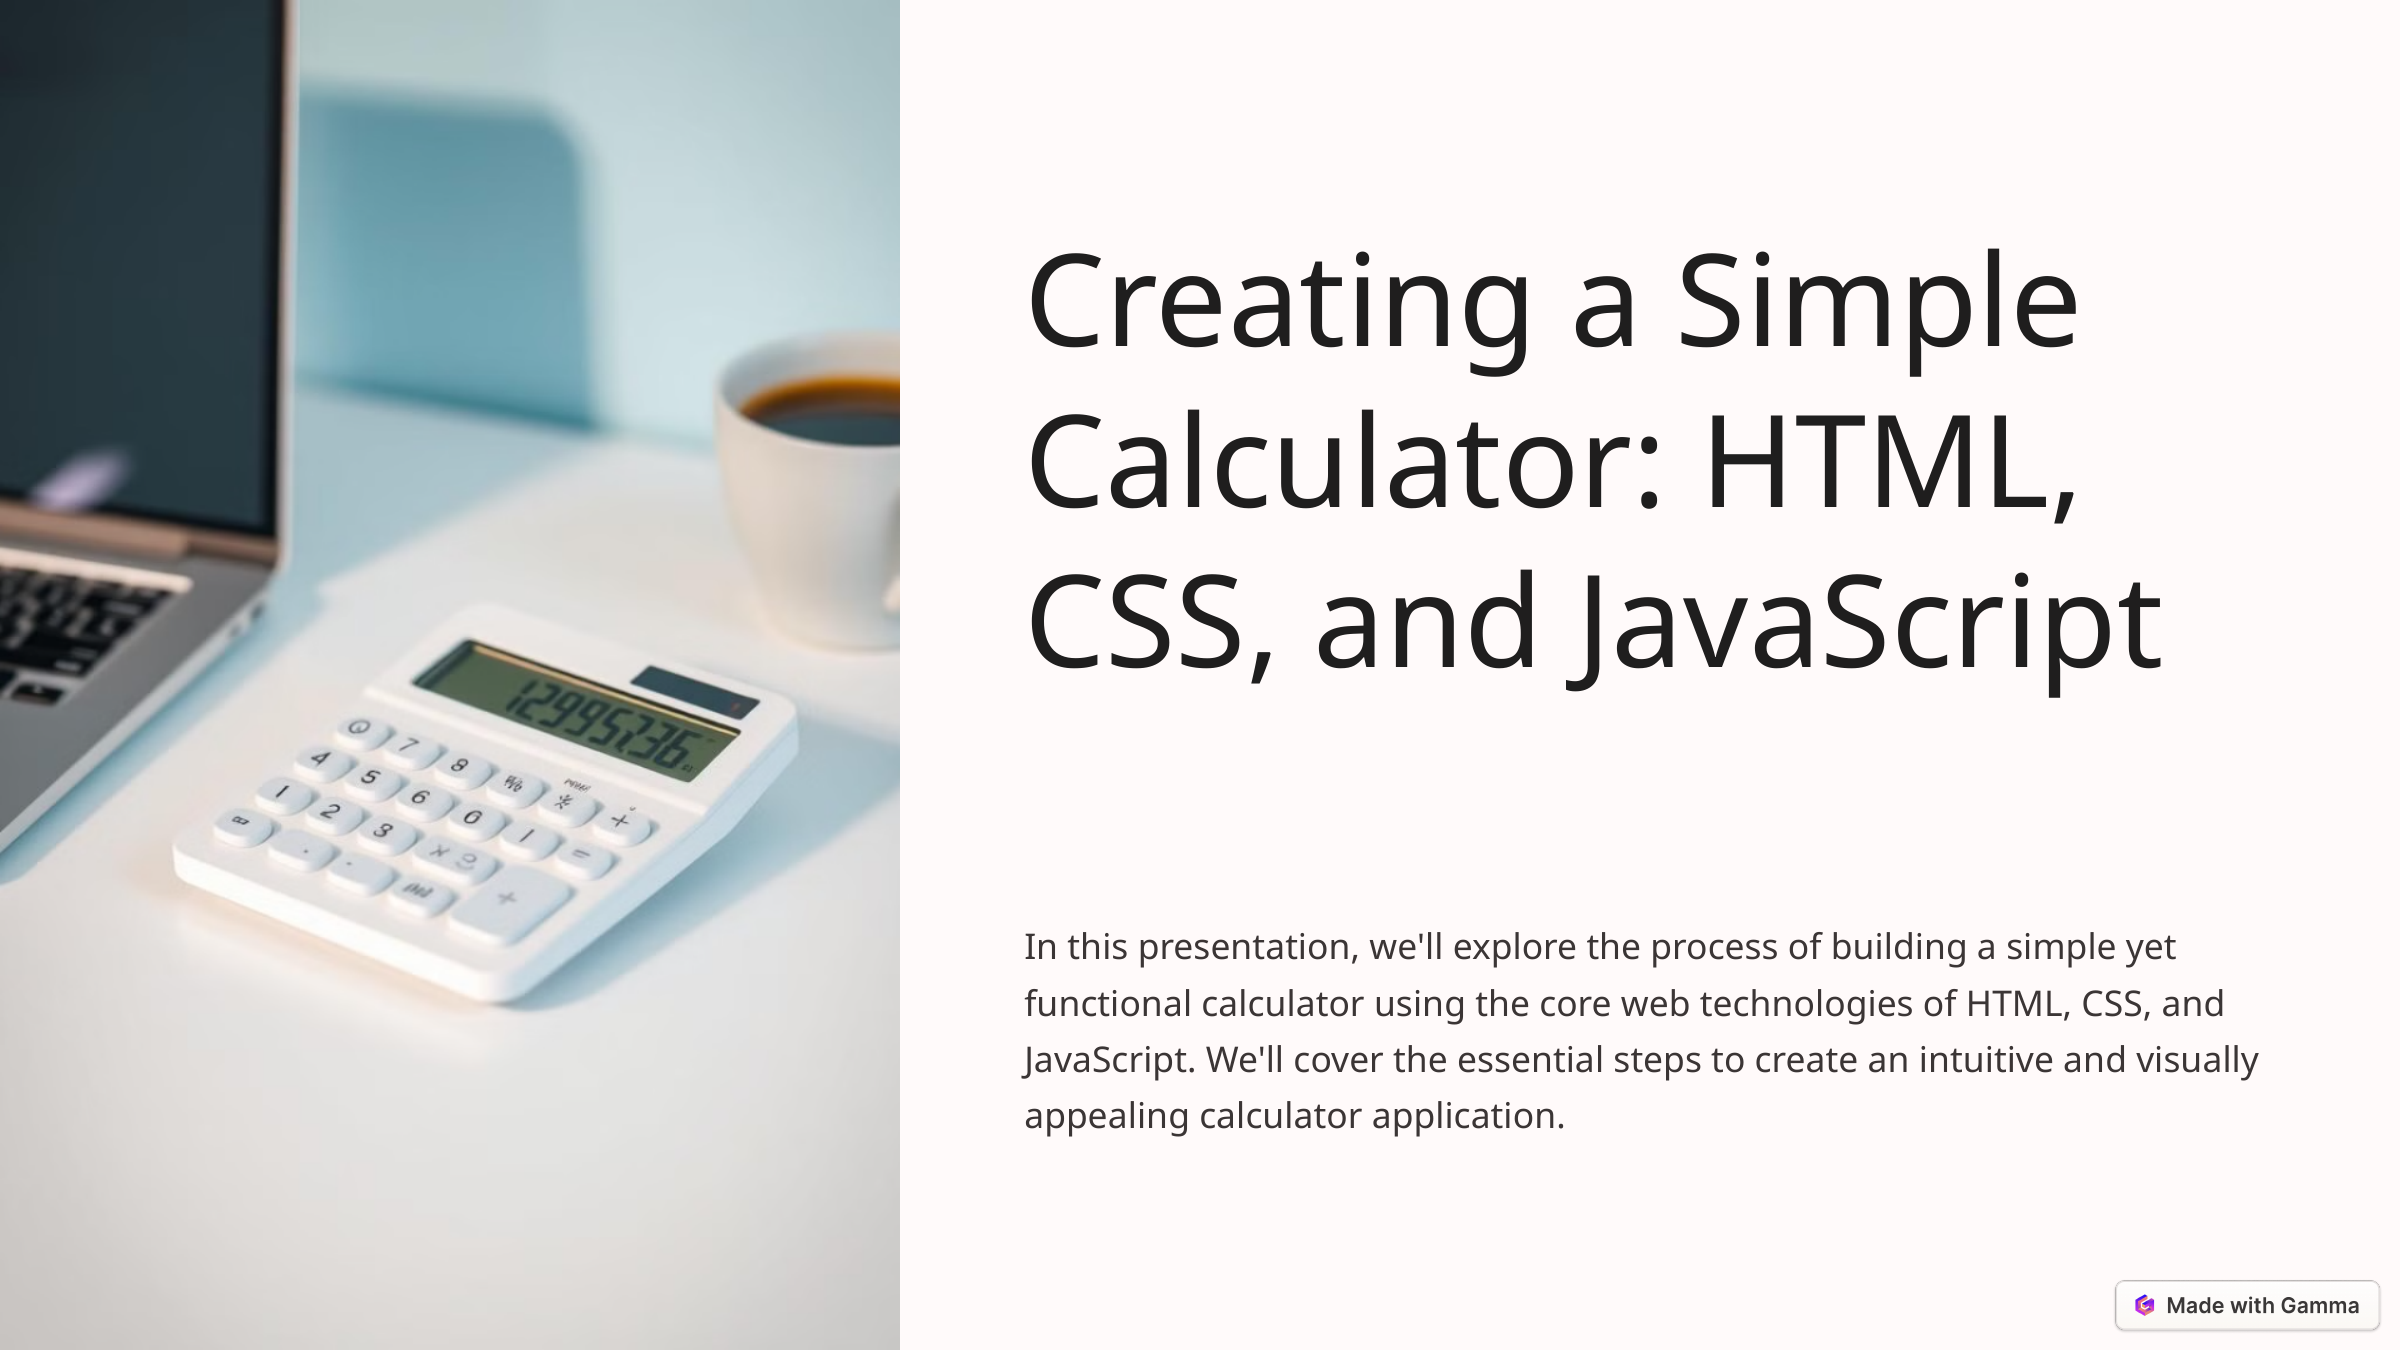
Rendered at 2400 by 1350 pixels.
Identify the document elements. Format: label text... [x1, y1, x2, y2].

text_box In this presentation, we'll explore the process of building a simple yet functional calculator using the core web technologies of HTML, CSS, and JavaScript. We'll cover the essential steps to create an intuitive and visually appealing calculator application. [1024, 910, 2276, 1138]
picture [0, 0, 900, 1350]
picture [2106, 1271, 2389, 1339]
text_box Creating a Simple Calculator: HTML, CSS, and JavaScript [1024, 211, 2276, 858]
